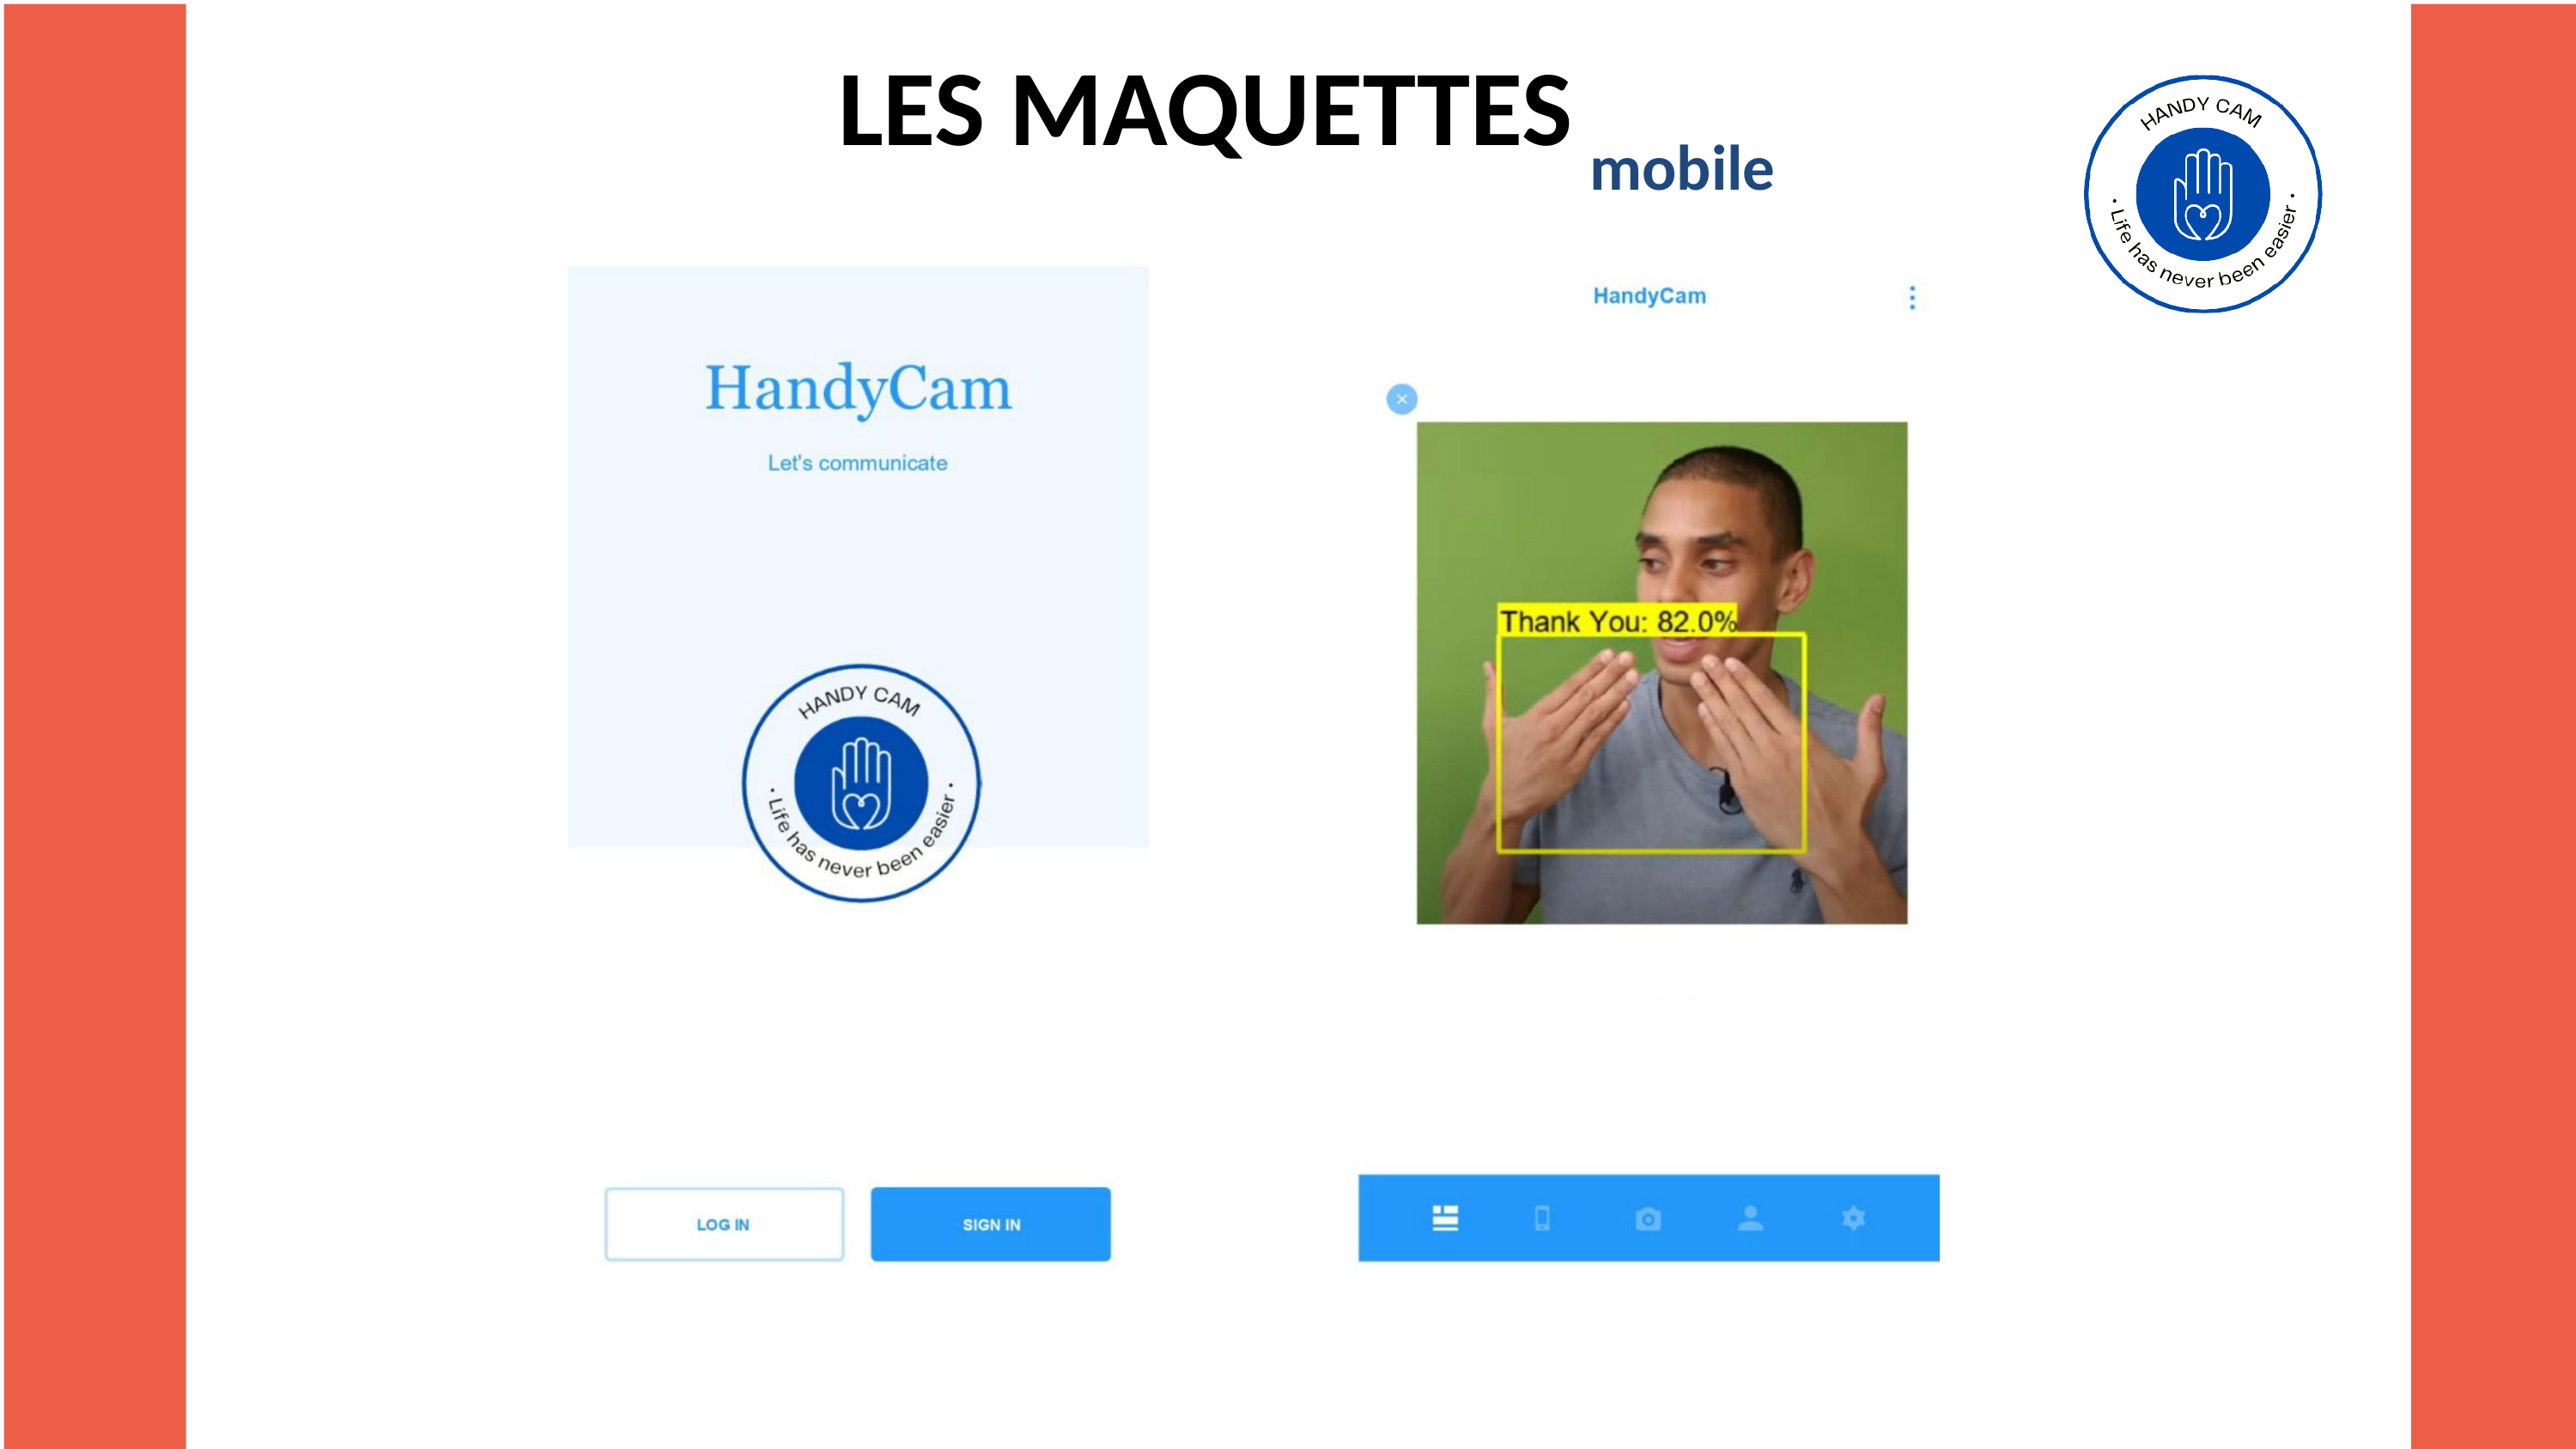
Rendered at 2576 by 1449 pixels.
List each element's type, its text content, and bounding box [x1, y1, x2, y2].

picture [1994, 0, 2412, 403]
text_box [2411, 3, 2576, 1449]
text_box mobile [1577, 119, 1936, 210]
picture [568, 242, 1941, 1330]
text_box LES MAQUETTES [354, 31, 1990, 120]
text_box [3, 3, 186, 1449]
